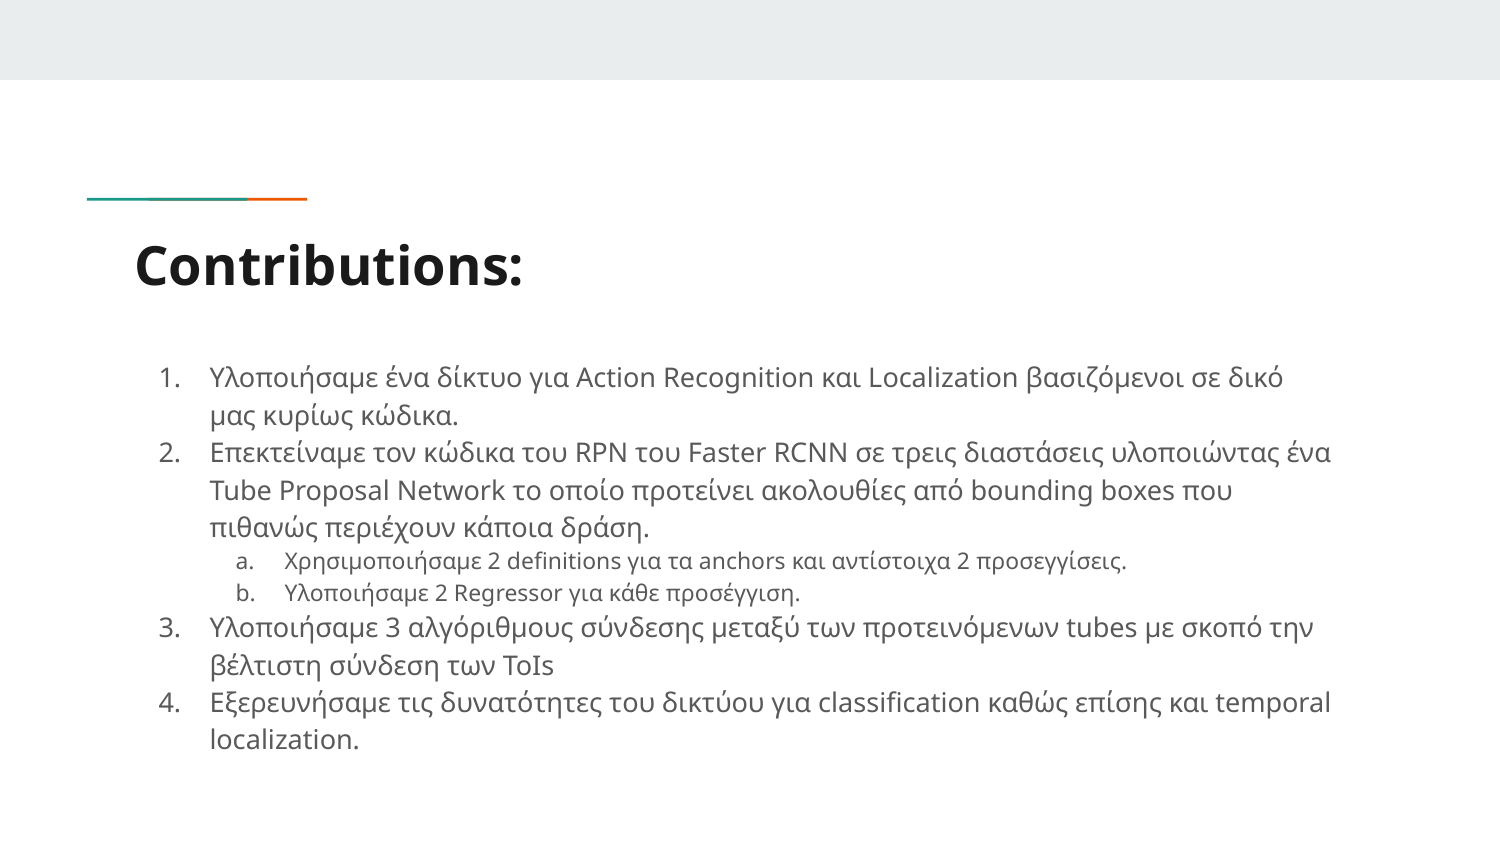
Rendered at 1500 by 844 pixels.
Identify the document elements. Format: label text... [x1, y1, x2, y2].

list Υλοποιήσαμε ένα δίκτυο για Action Recognition και Localization βασιζόμενοι σε δικό μας κυρίως κώδικα. Επεκτείναμε τον κώδικα του RPN του Faster RCNN σε τρεις διαστάσεις υλοποιώντας ένα Tube Proposal Network το οποίο προτείνει ακολουθίες από bounding boxes που πιθανώς περιέχουν κάποια δράση. Χρησιμοποιήσαμε 2 definitions για τα anchors και αντίστοιχα 2 προσεγγίσεις. Υλοποιήσαμε 2 Regressor για κάθε προσέγγιση. Υλοποιήσαμε 3 αλγόριθμους σύνδεσης μεταξύ των προτεινόμενων tubes με σκοπό την βέλτιστη σύνδεση των ToIs Εξερευνήσαμε τις δυνατότητες του δικτύου για classification καθώς επίσης και temporal localization. [119, 341, 1351, 770]
title Contributions: [119, 216, 1381, 305]
